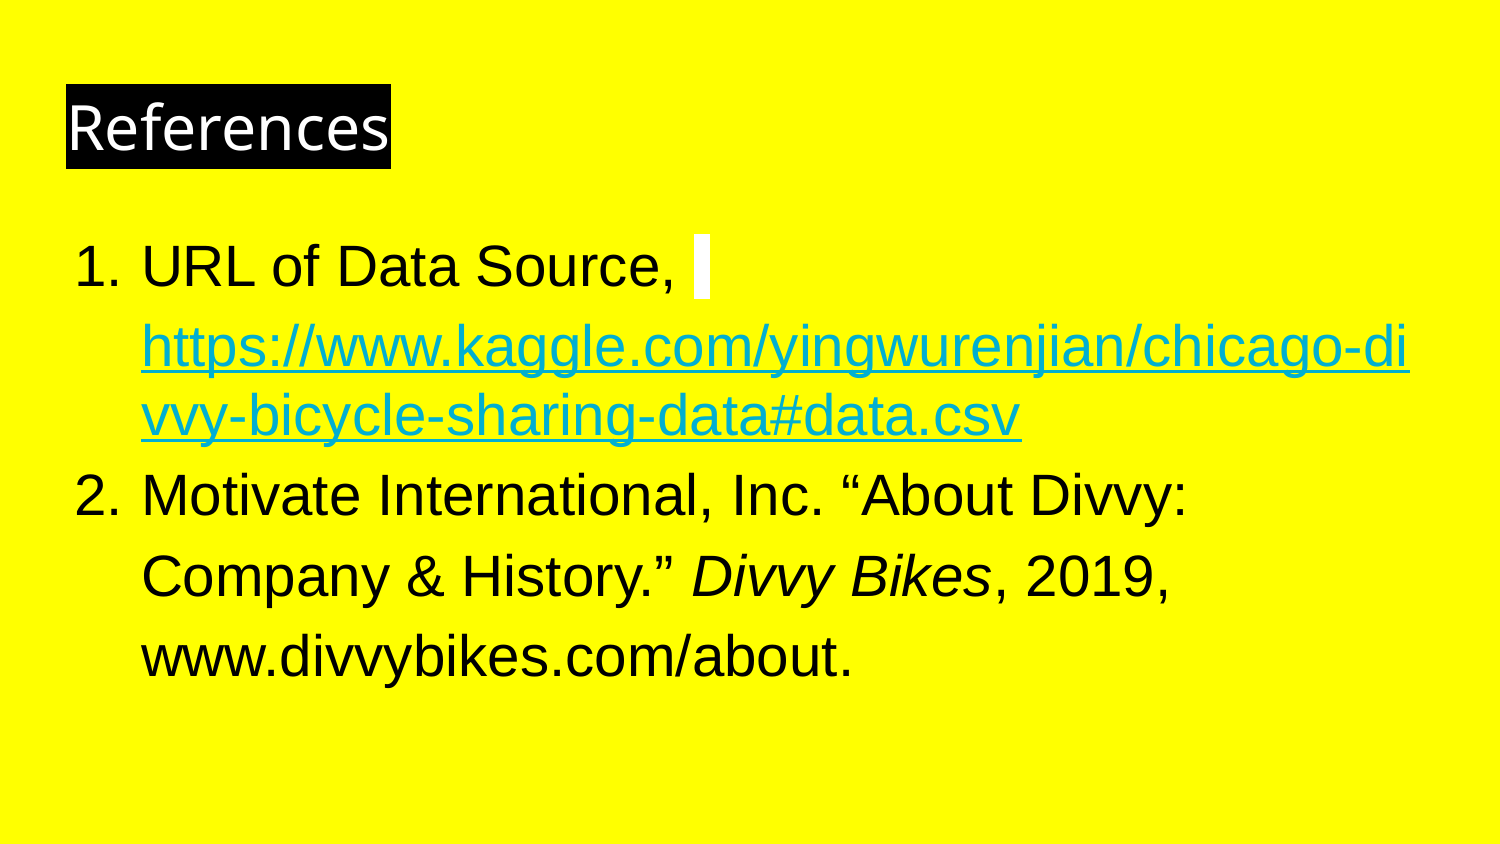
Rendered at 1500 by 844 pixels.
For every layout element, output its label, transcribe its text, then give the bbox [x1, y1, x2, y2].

list URL of Data Source, https://www.kaggle.com/yingwurenjian/chicago-divvy-bicycle-sharing-data#data.csv Motivate International, Inc. “About Divvy: Company & History.” Divvy Bikes, 2019, www.divvybikes.com/about. [51, 202, 1449, 750]
title References [51, 72, 1449, 167]
